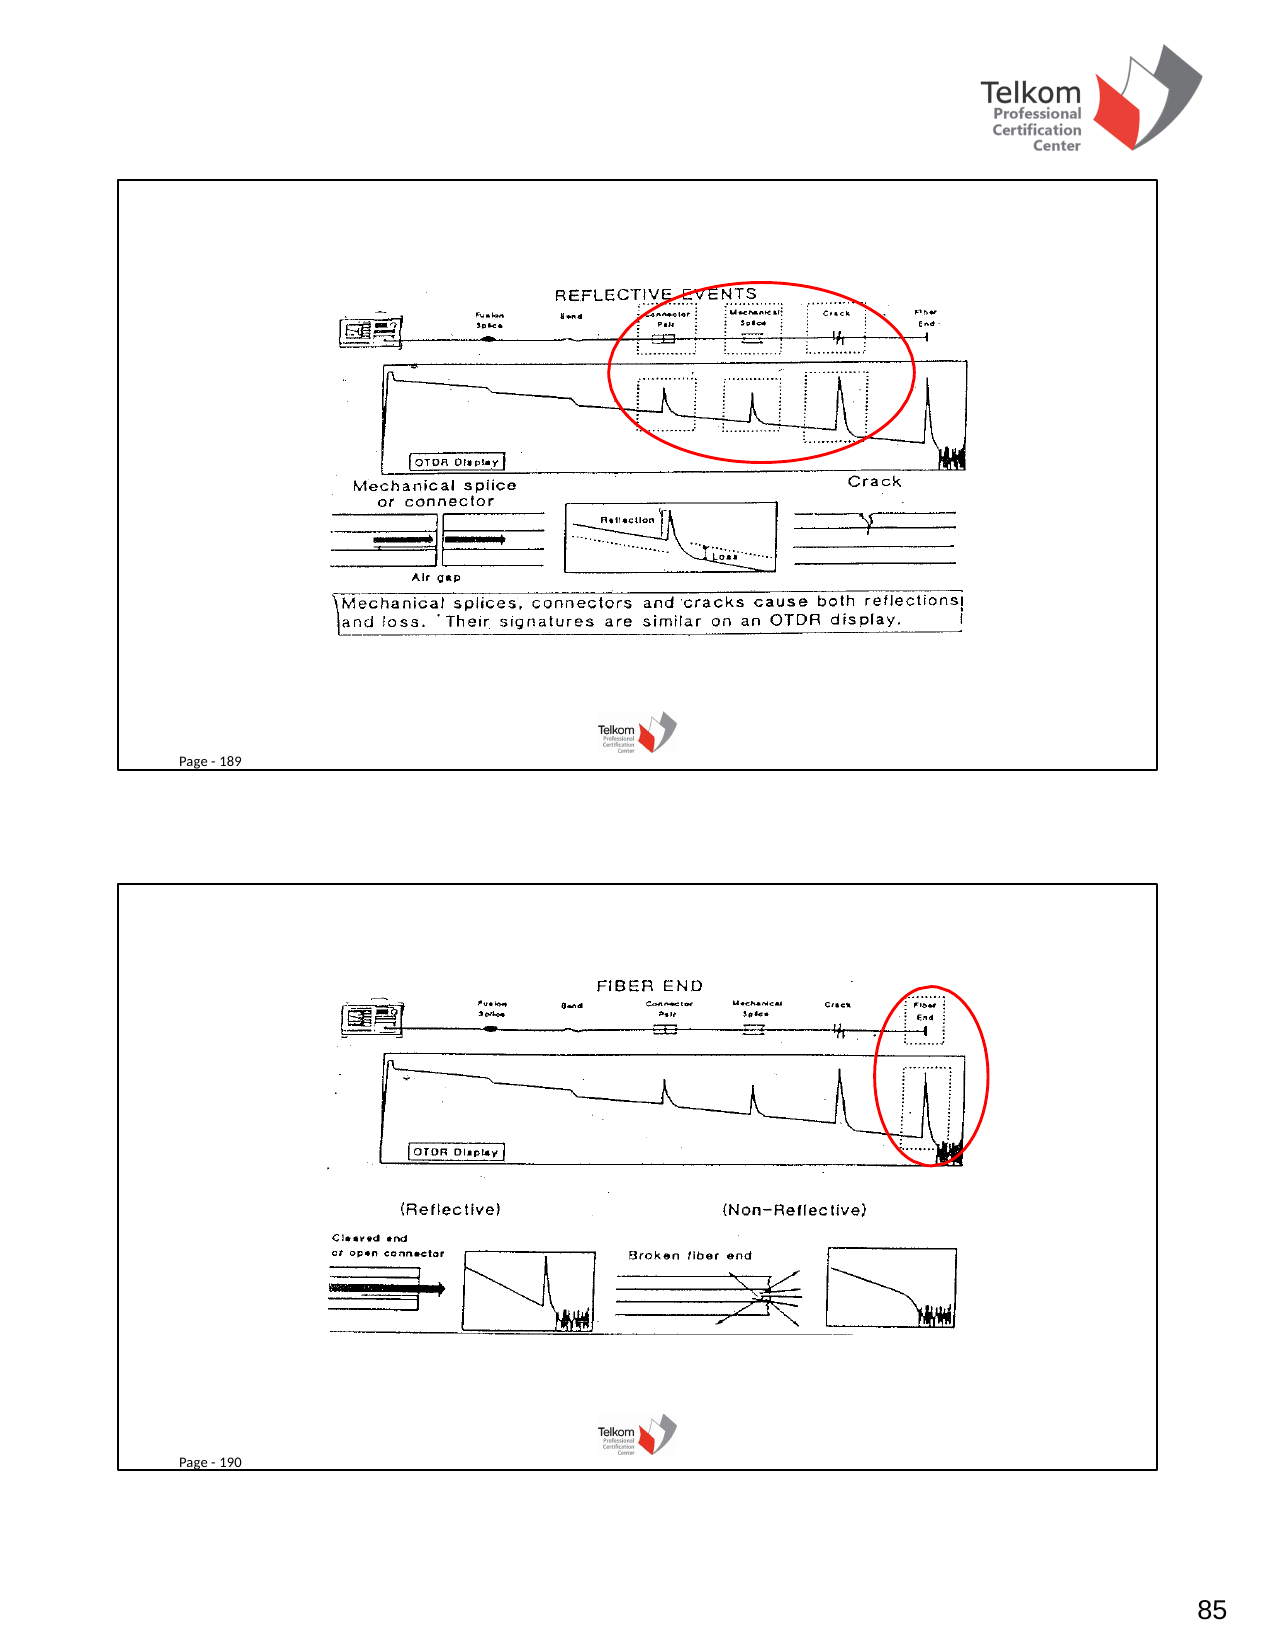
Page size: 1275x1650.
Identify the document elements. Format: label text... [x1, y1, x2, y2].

text_box [330, 288, 968, 636]
text_box Page - 189 [117, 180, 1158, 770]
text_box [598, 711, 677, 753]
text_box Page - 190 [117, 884, 1158, 1471]
text_box [327, 980, 966, 1335]
slide_number 85 [1193, 1593, 1232, 1650]
text_box [598, 1414, 677, 1455]
text_box [608, 282, 915, 463]
text_box [874, 986, 989, 1166]
picture [980, 43, 1203, 162]
